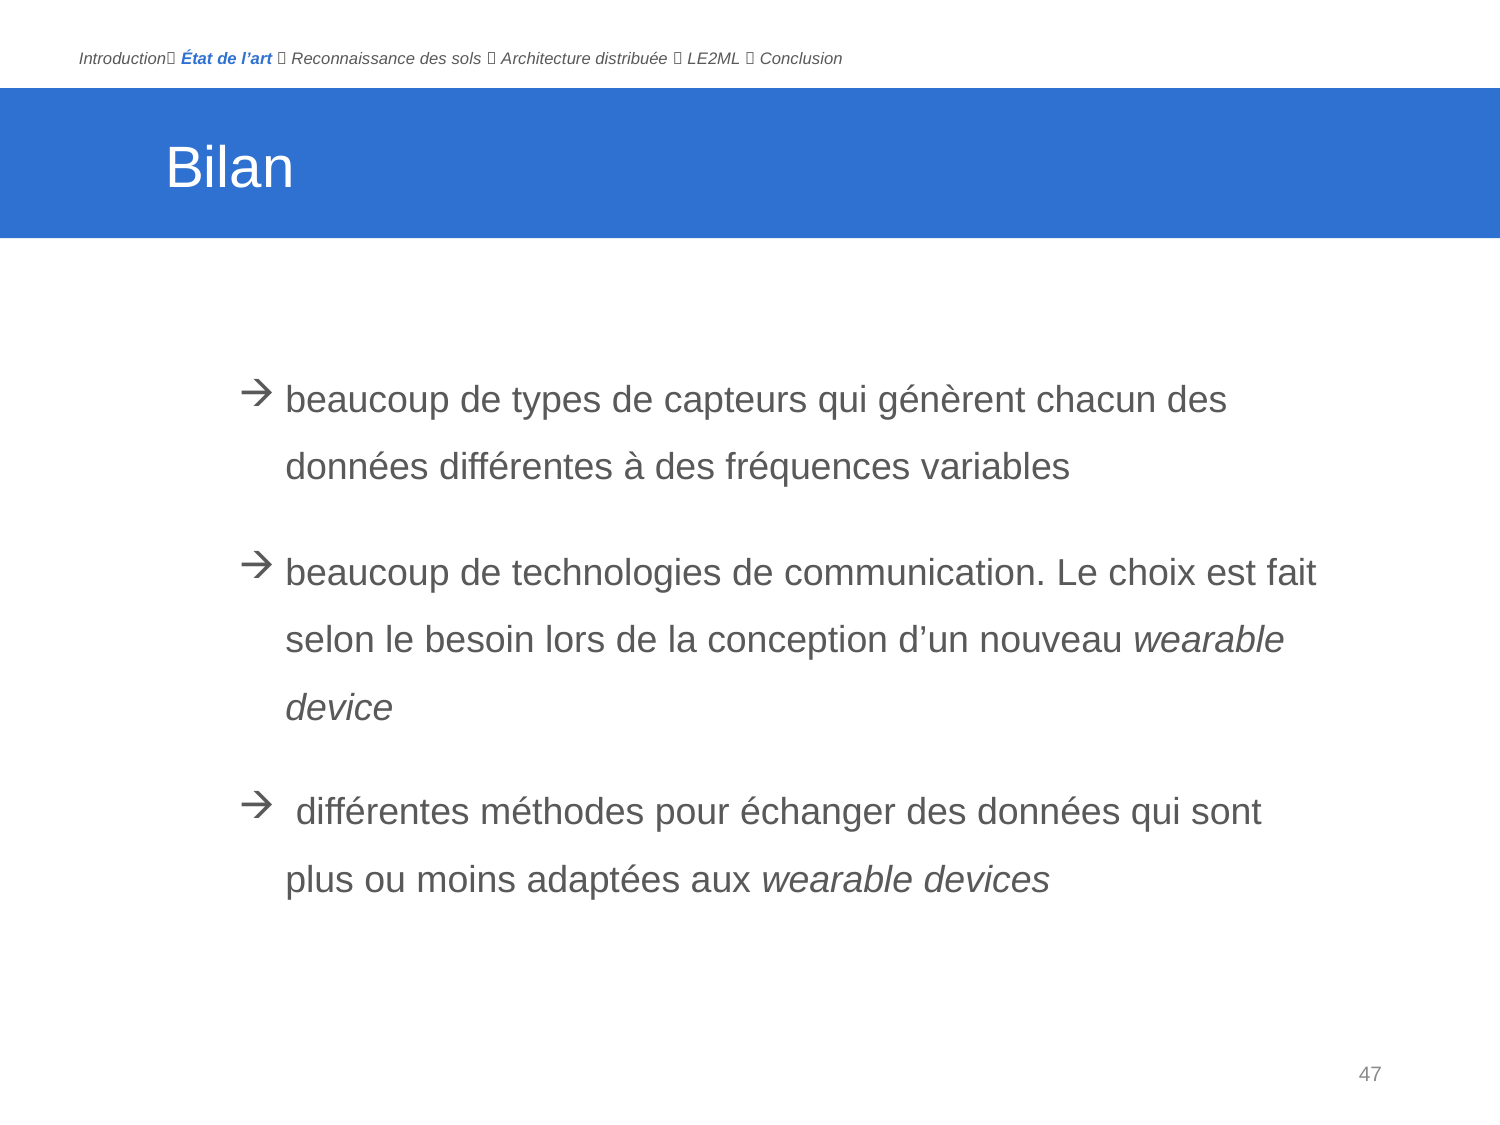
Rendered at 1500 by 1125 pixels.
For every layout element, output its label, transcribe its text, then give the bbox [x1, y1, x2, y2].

text_box Introduction État de l’art  Reconnaissance des sols  Architecture distribuée  LE2ML  Conclusion [64, 40, 1426, 75]
title Bilan [0, 88, 1500, 239]
slide_number 47 [1059, 1042, 1397, 1103]
text_box beaucoup de types de capteurs qui génèrent chacun des données différentes à des fréquences variables beaucoup de technologies de communication. Le choix est fait selon le besoin lors de la conception d’un nouveau wearable device différentes méthodes pour échanger des données qui sont plus ou moins adaptées aux wearable devices [148, 345, 1352, 908]
